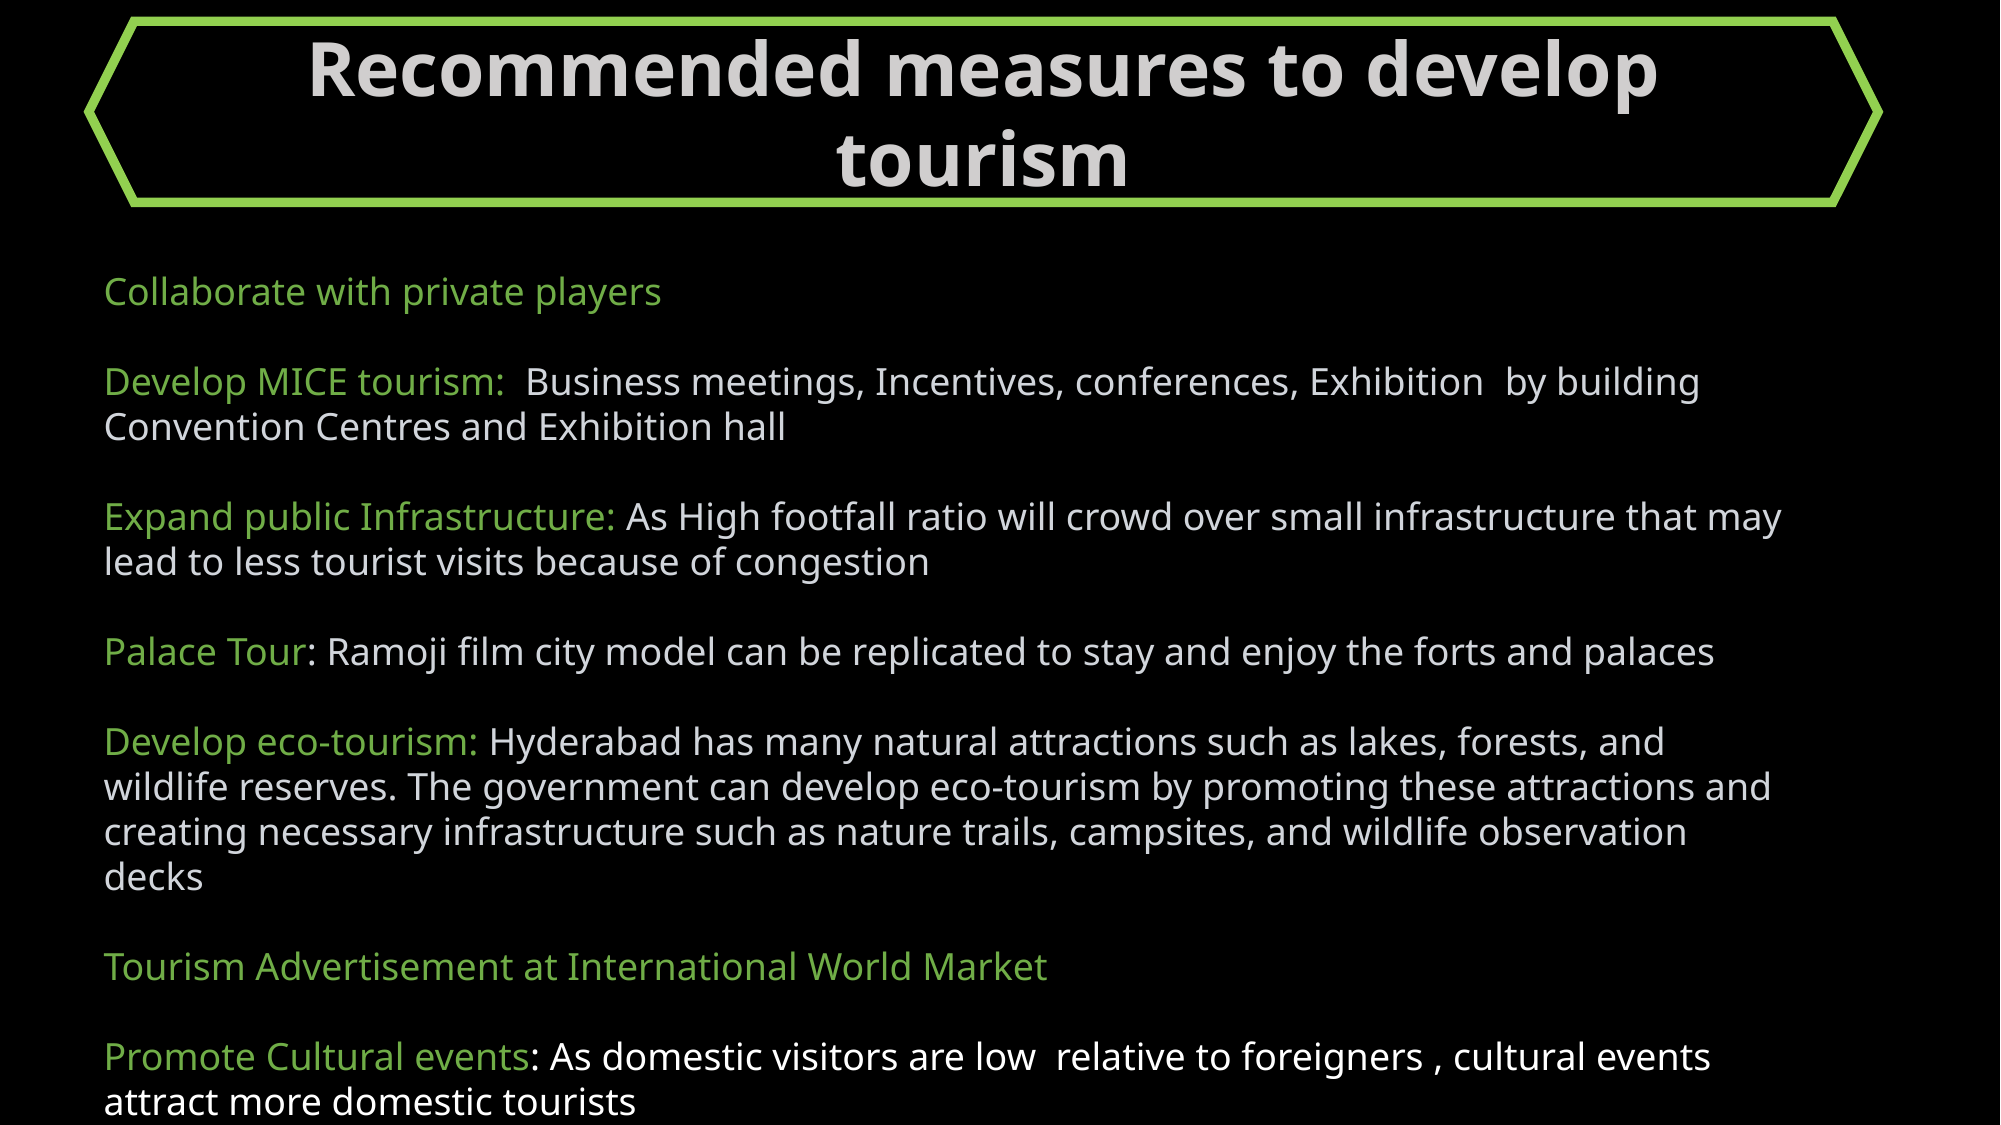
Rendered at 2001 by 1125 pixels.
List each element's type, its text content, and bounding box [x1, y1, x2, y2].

text_box Recommended measures to develop tourism [87, 20, 1880, 204]
text_box Collaborate with private players Develop MICE tourism: Business meetings, Incentives, conferences, Exhibition by building Convention Centres and Exhibition hall Expand public Infrastructure: As High footfall ratio will crowd over small infrastructure that may lead to less tourist visits because of congestion Palace Tour: Ramoji film city model can be replicated to stay and enjoy the forts and palaces Develop eco-tourism: Hyderabad has many natural attractions such as lakes, forests, and wildlife reserves. The government can develop eco-tourism by promoting these attractions and creating necessary infrastructure such as nature trails, campsites, and wildlife observation decks Tourism Advertisement at International World Market Promote Cultural events: As domestic visitors are low relative to foreigners , cultural events attract more domestic tourists [88, 260, 1799, 1125]
